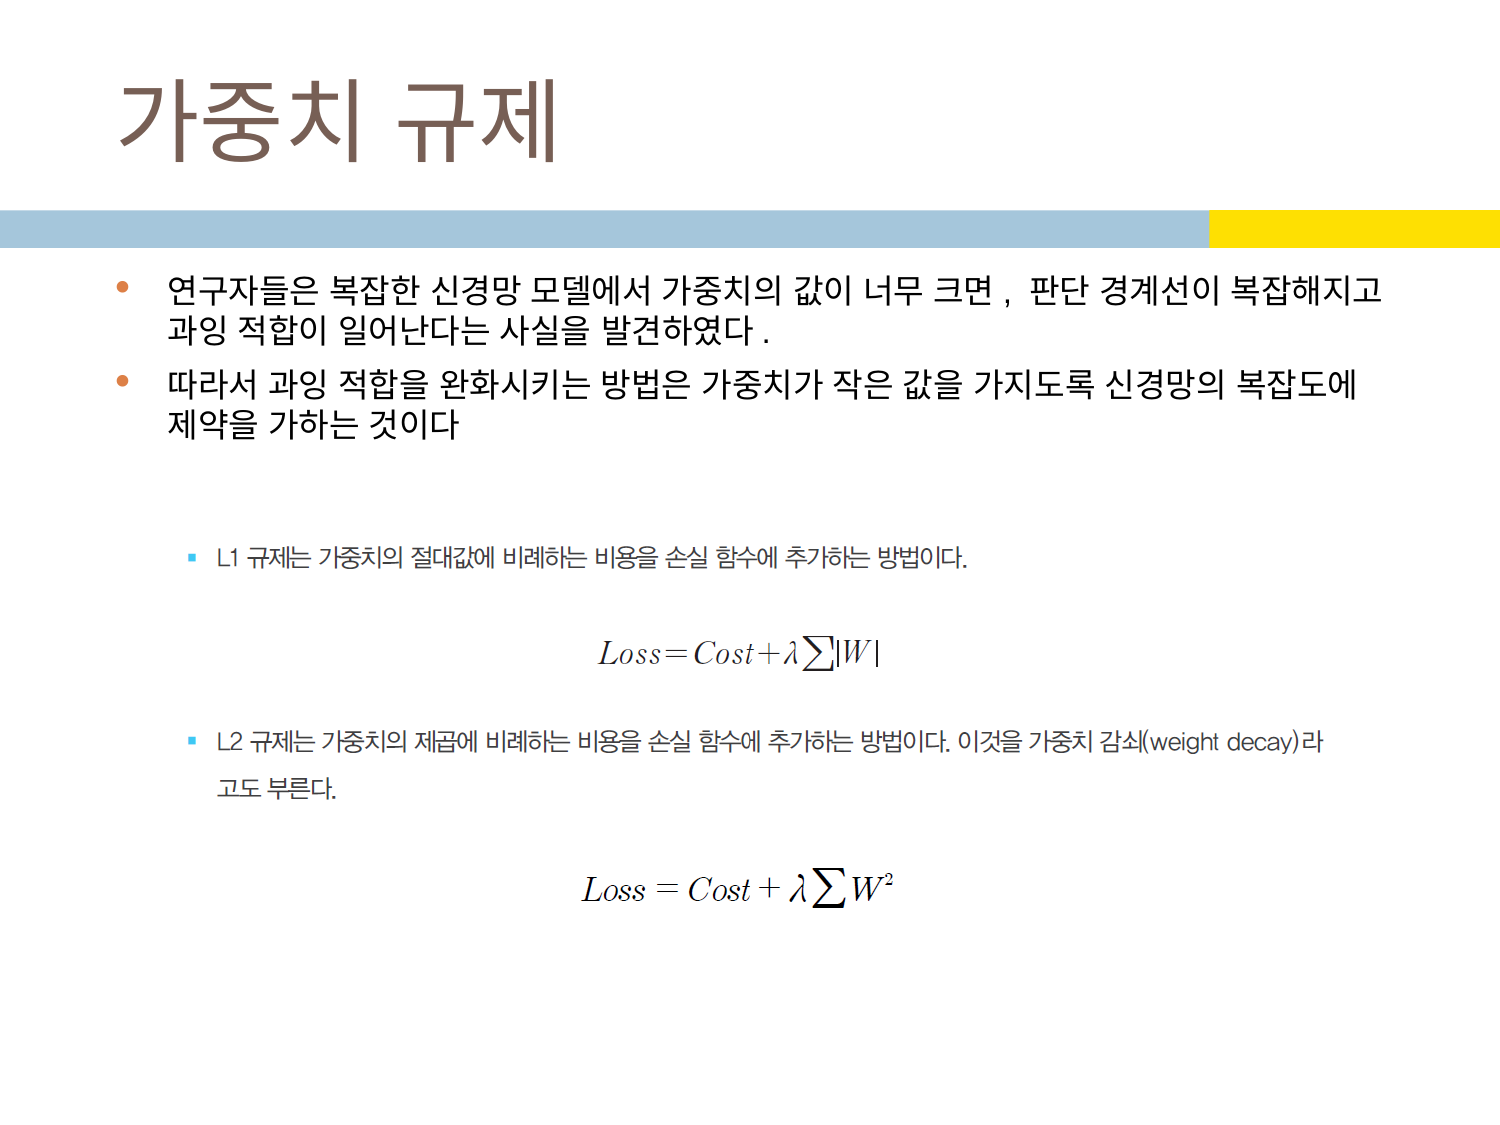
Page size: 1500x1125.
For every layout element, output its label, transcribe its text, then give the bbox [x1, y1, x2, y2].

title 가중치 규제 [100, 37, 1438, 200]
picture [167, 526, 1333, 919]
list 연구자들은 복잡한 신경망 모델에서 가중치의 값이 너무 크면, 판단 경계선이 복잡해지고 과잉 적합이 일어난다는 사실을 발견하였다. 따라서 과잉 적합을 완화시키는 방법은 가중치가 작은 값을 가지도록 신경망의 복잡도에 제약을 가하는 것이다 [100, 262, 1438, 1000]
